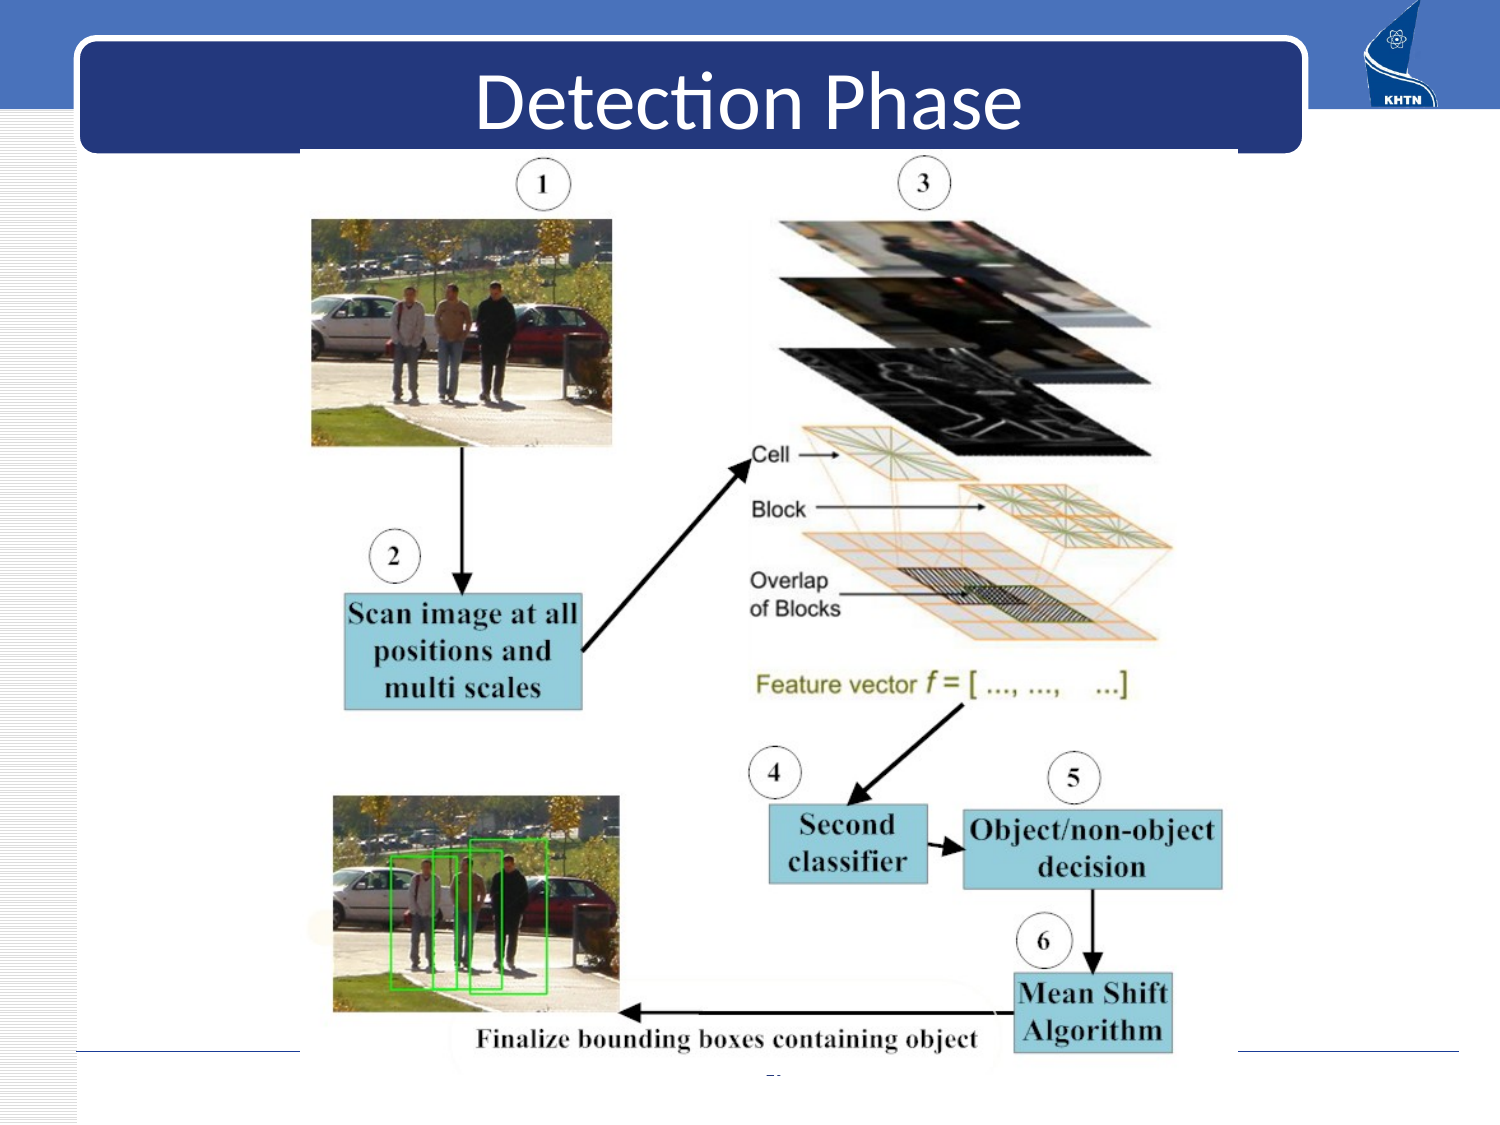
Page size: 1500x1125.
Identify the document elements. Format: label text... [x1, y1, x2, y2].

picture [1313, 0, 1490, 109]
picture [299, 149, 1238, 1075]
title Detection Phase [75, 24, 1425, 168]
